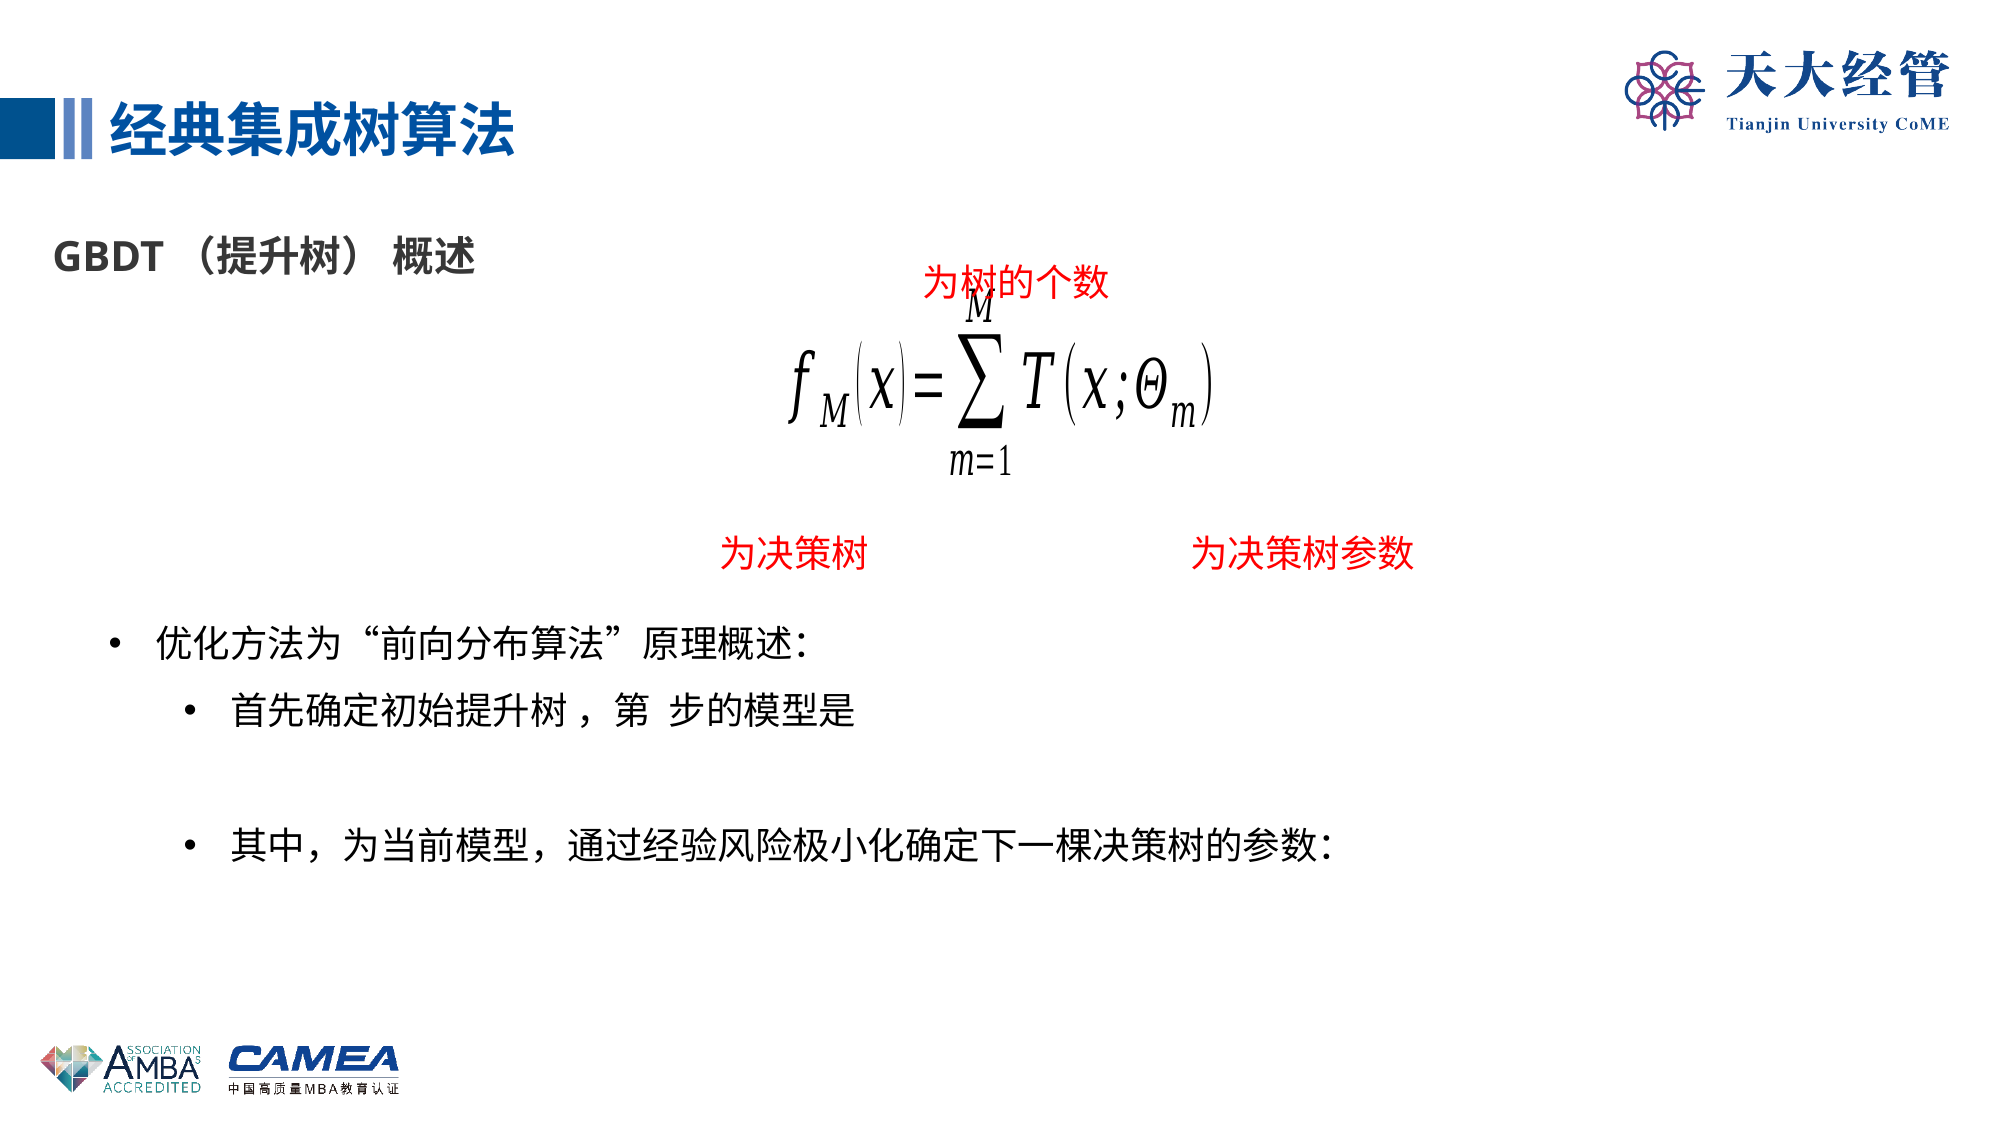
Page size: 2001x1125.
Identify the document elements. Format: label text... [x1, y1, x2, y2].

text_box [63, 97, 76, 160]
text_box 经典集成树算法 [94, 85, 664, 171]
text_box [80, 97, 93, 160]
picture [1573, 0, 2000, 292]
picture [0, 1014, 502, 1125]
text_box [0, 97, 56, 160]
text_box GBDT（提升树） 概述 [37, 196, 837, 287]
